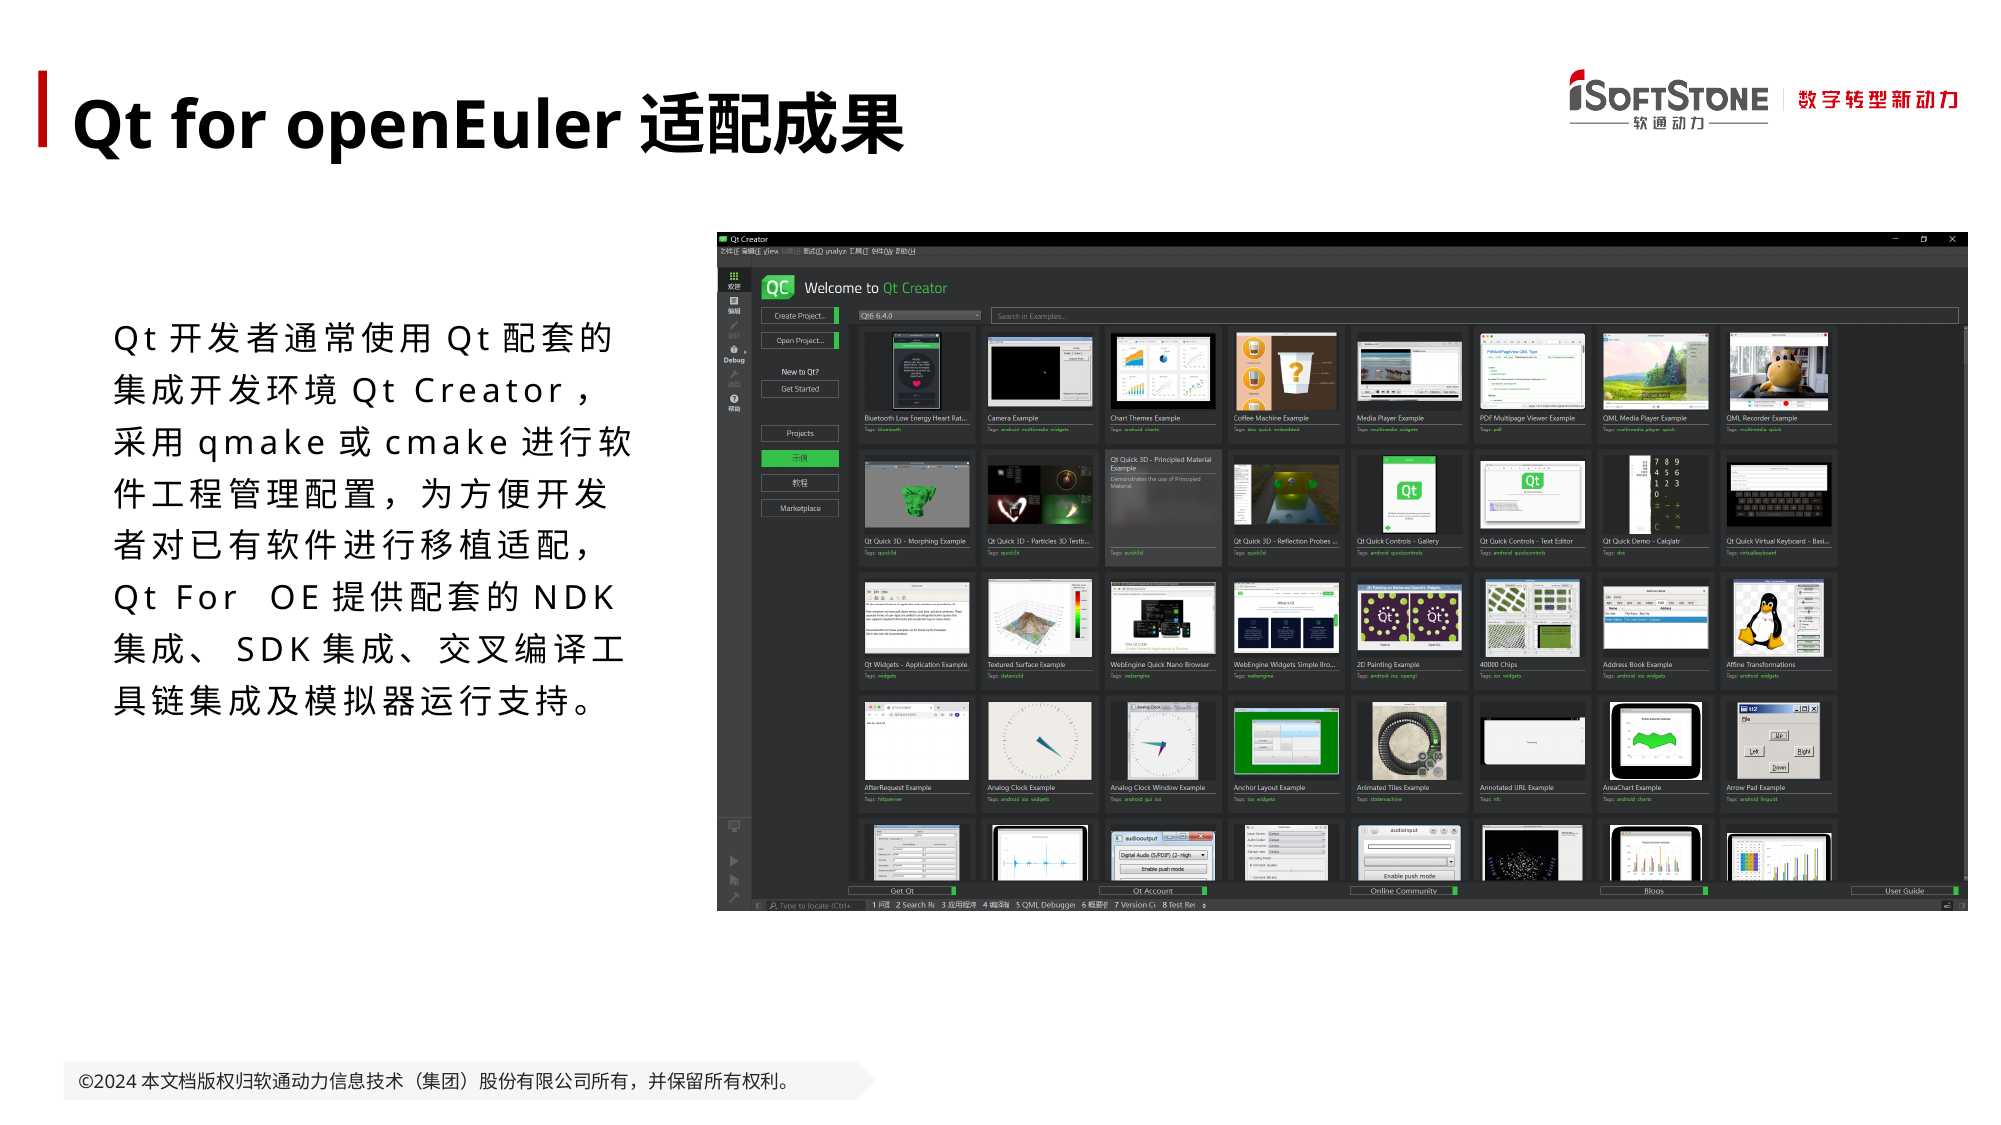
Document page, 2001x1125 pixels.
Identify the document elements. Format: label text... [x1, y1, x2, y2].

picture [717, 232, 1968, 911]
text_box Qt开发者通常使用Qt配套的集成开发环境Qt Creator，采用qmake或cmake进行软件工程管理配置，为方便开发者对已有软件进行移植适配，Qt For OE提供配套的NDK集成、SDK集成、交叉编译工具链集成及模拟器运行支持。 [95, 287, 664, 738]
text_box Qt for openEuler适配成果 [56, 34, 1354, 142]
picture [1538, 57, 1986, 141]
